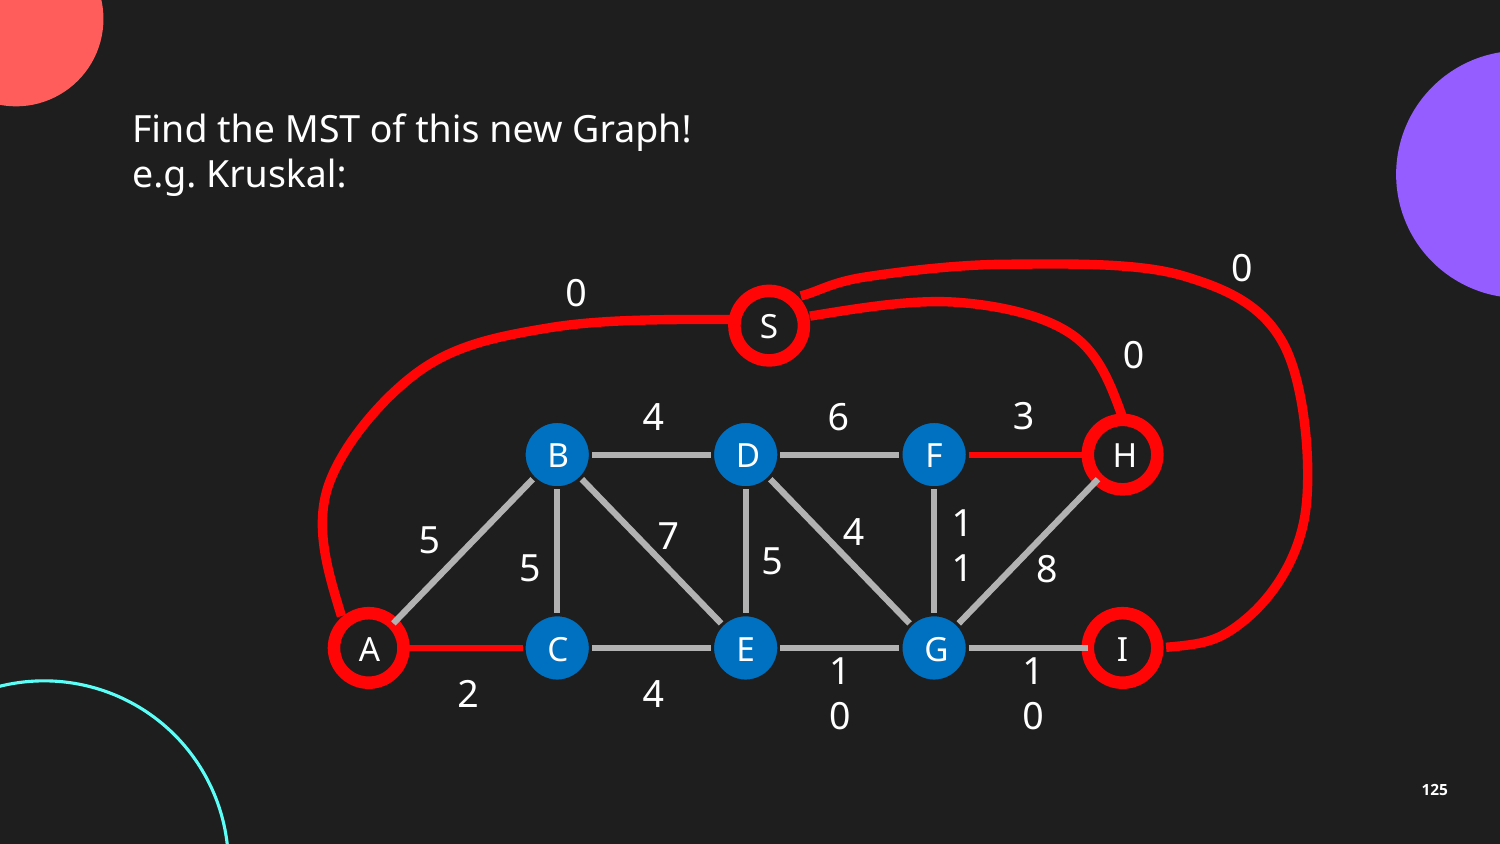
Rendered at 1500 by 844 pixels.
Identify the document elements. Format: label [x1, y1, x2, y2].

text_box [442, 664, 491, 722]
text_box [804, 664, 876, 721]
slide_number [1389, 764, 1480, 816]
text_box [997, 664, 1069, 721]
text_box [627, 664, 676, 721]
text_box [117, 90, 1390, 685]
